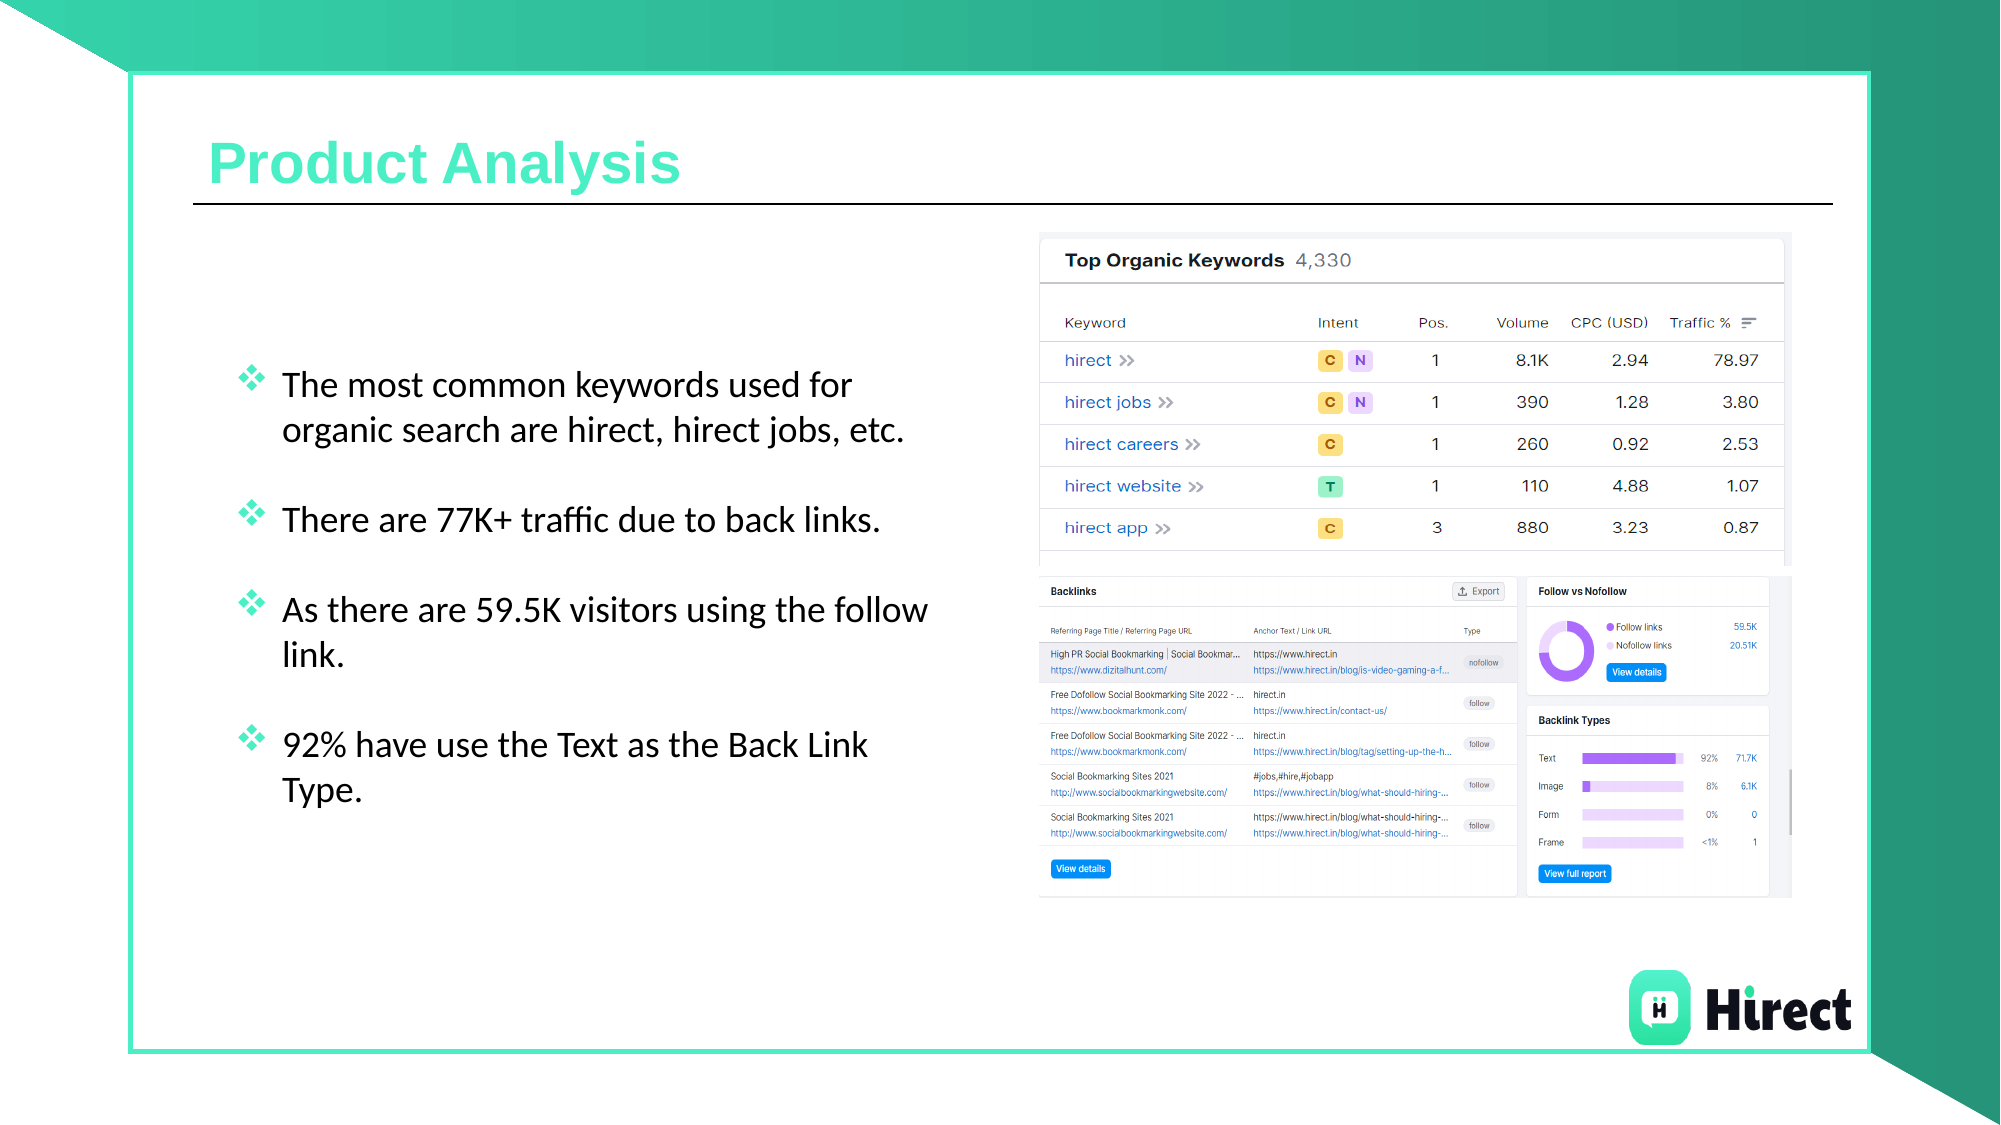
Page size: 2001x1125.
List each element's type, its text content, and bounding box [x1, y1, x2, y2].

text_box [130, 72, 1870, 1053]
picture [1629, 970, 1851, 1045]
text_box Product Analysis [193, 118, 1834, 203]
picture [1039, 576, 1792, 898]
picture [1039, 232, 1792, 567]
text_box [0, 0, 2000, 1125]
text_box The most common keywords used for organic search are hirect, hirect jobs, etc. There are 77K+ traffic due to back links. As there are 59.5K visitors using the follow link. 92% have use the Text as the Back Link Type. [220, 352, 951, 863]
